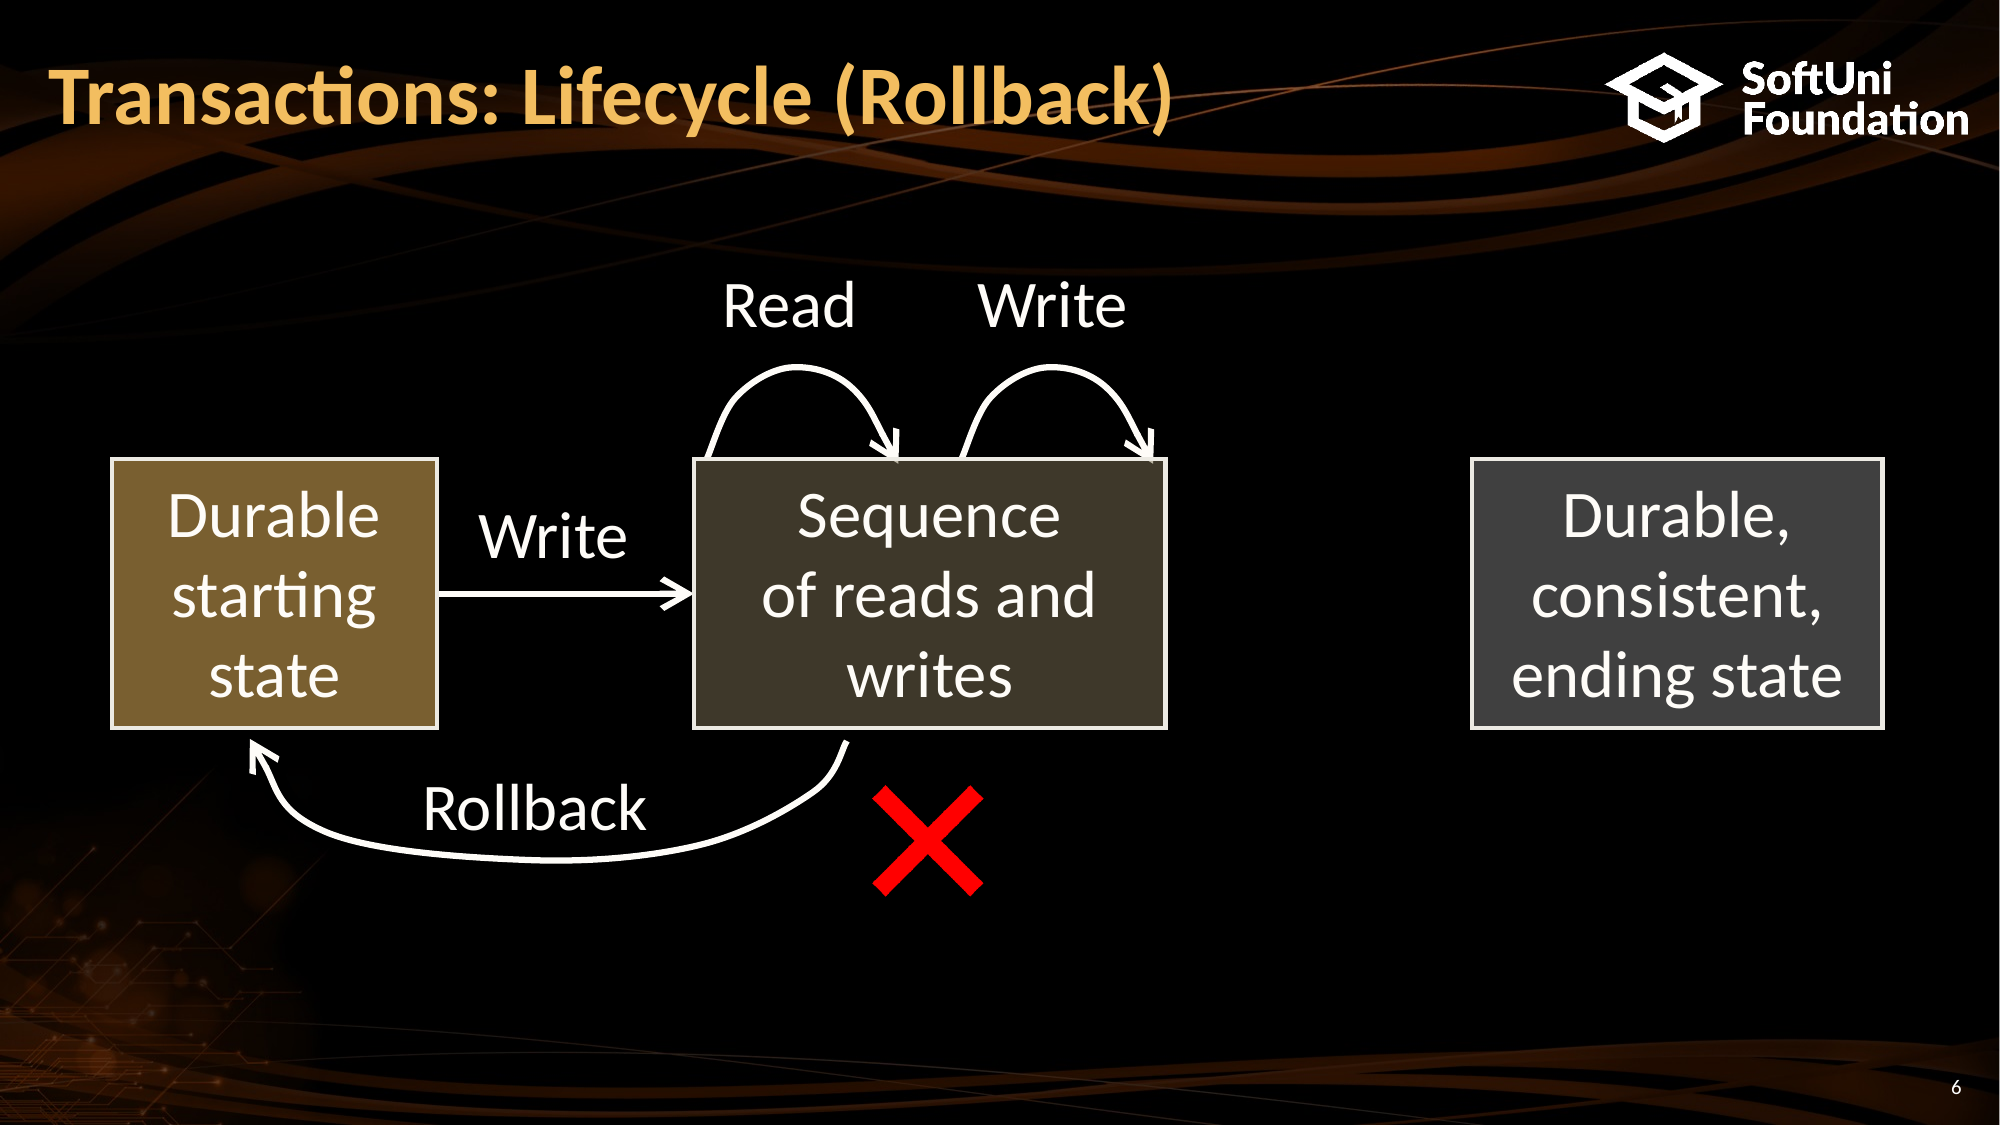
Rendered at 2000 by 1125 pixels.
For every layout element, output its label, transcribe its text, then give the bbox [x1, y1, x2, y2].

picture [0, 0, 2000, 1125]
text_box [249, 738, 847, 861]
text_box Durable, consistent, ending state [1472, 458, 1883, 729]
text_box Write [463, 484, 645, 580]
text_box Write [962, 253, 1144, 349]
text_box [707, 367, 896, 458]
text_box [961, 367, 1151, 458]
text_box Durable starting state [112, 458, 437, 729]
title Transactions: Lifecycle (Rollback) [30, 6, 1602, 189]
text_box Sequence of reads and writes [693, 458, 1166, 729]
text_box Read [707, 253, 873, 349]
slide_number 6 [1897, 1070, 1968, 1103]
